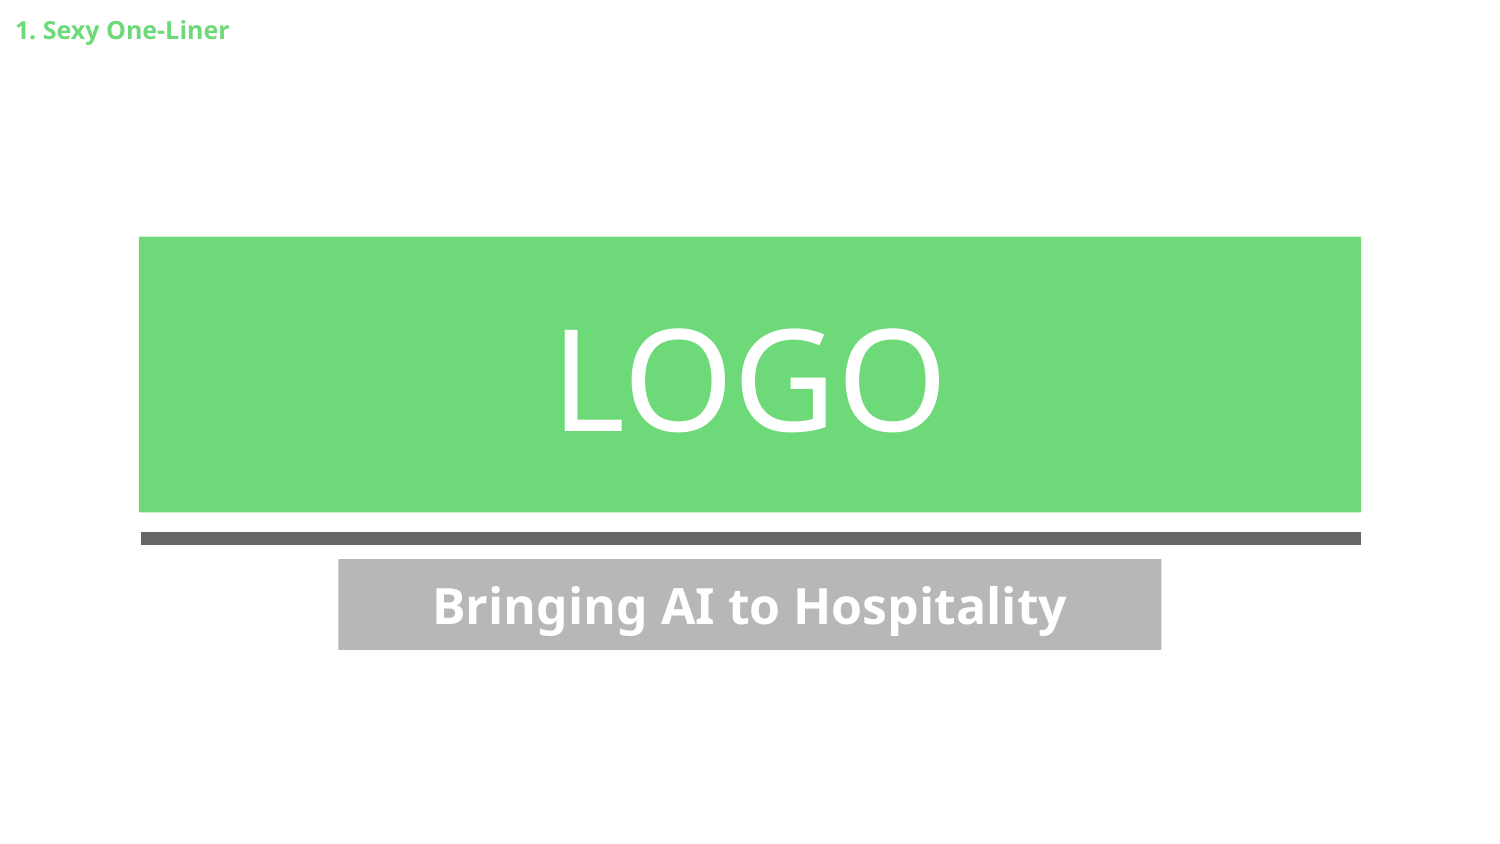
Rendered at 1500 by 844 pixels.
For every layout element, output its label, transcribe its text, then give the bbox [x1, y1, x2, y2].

text_box 1. Sexy One-Liner [0, 0, 628, 72]
text_box LOGO [138, 236, 1362, 513]
text_box Bringing AI to Hospitality [338, 559, 1162, 650]
